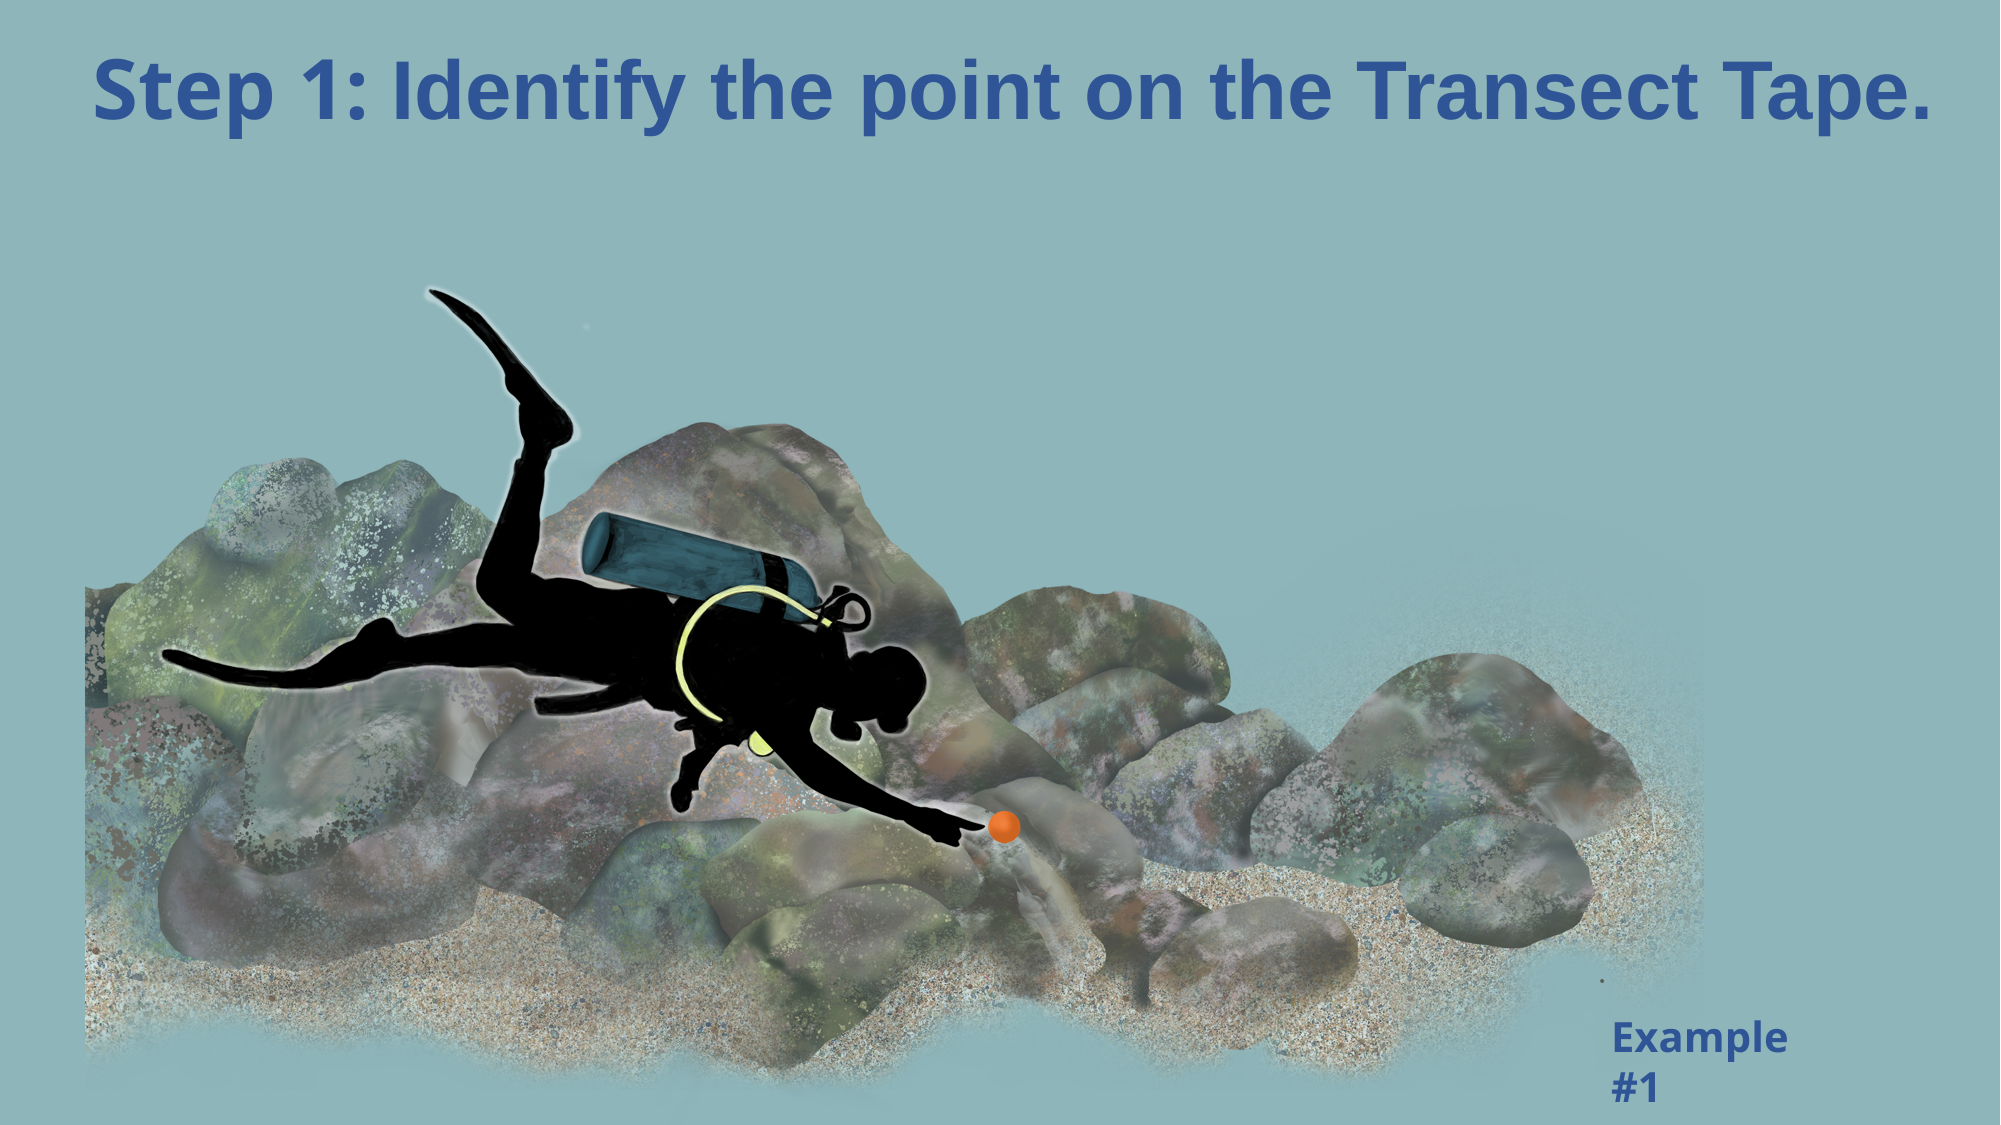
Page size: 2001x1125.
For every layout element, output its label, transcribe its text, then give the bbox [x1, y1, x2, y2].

picture [85, 226, 1704, 1125]
text_box Example #1 [1704, 1003, 1864, 1119]
text_box Step 1: Identify the point on the Transect Tape. [77, 41, 2000, 144]
